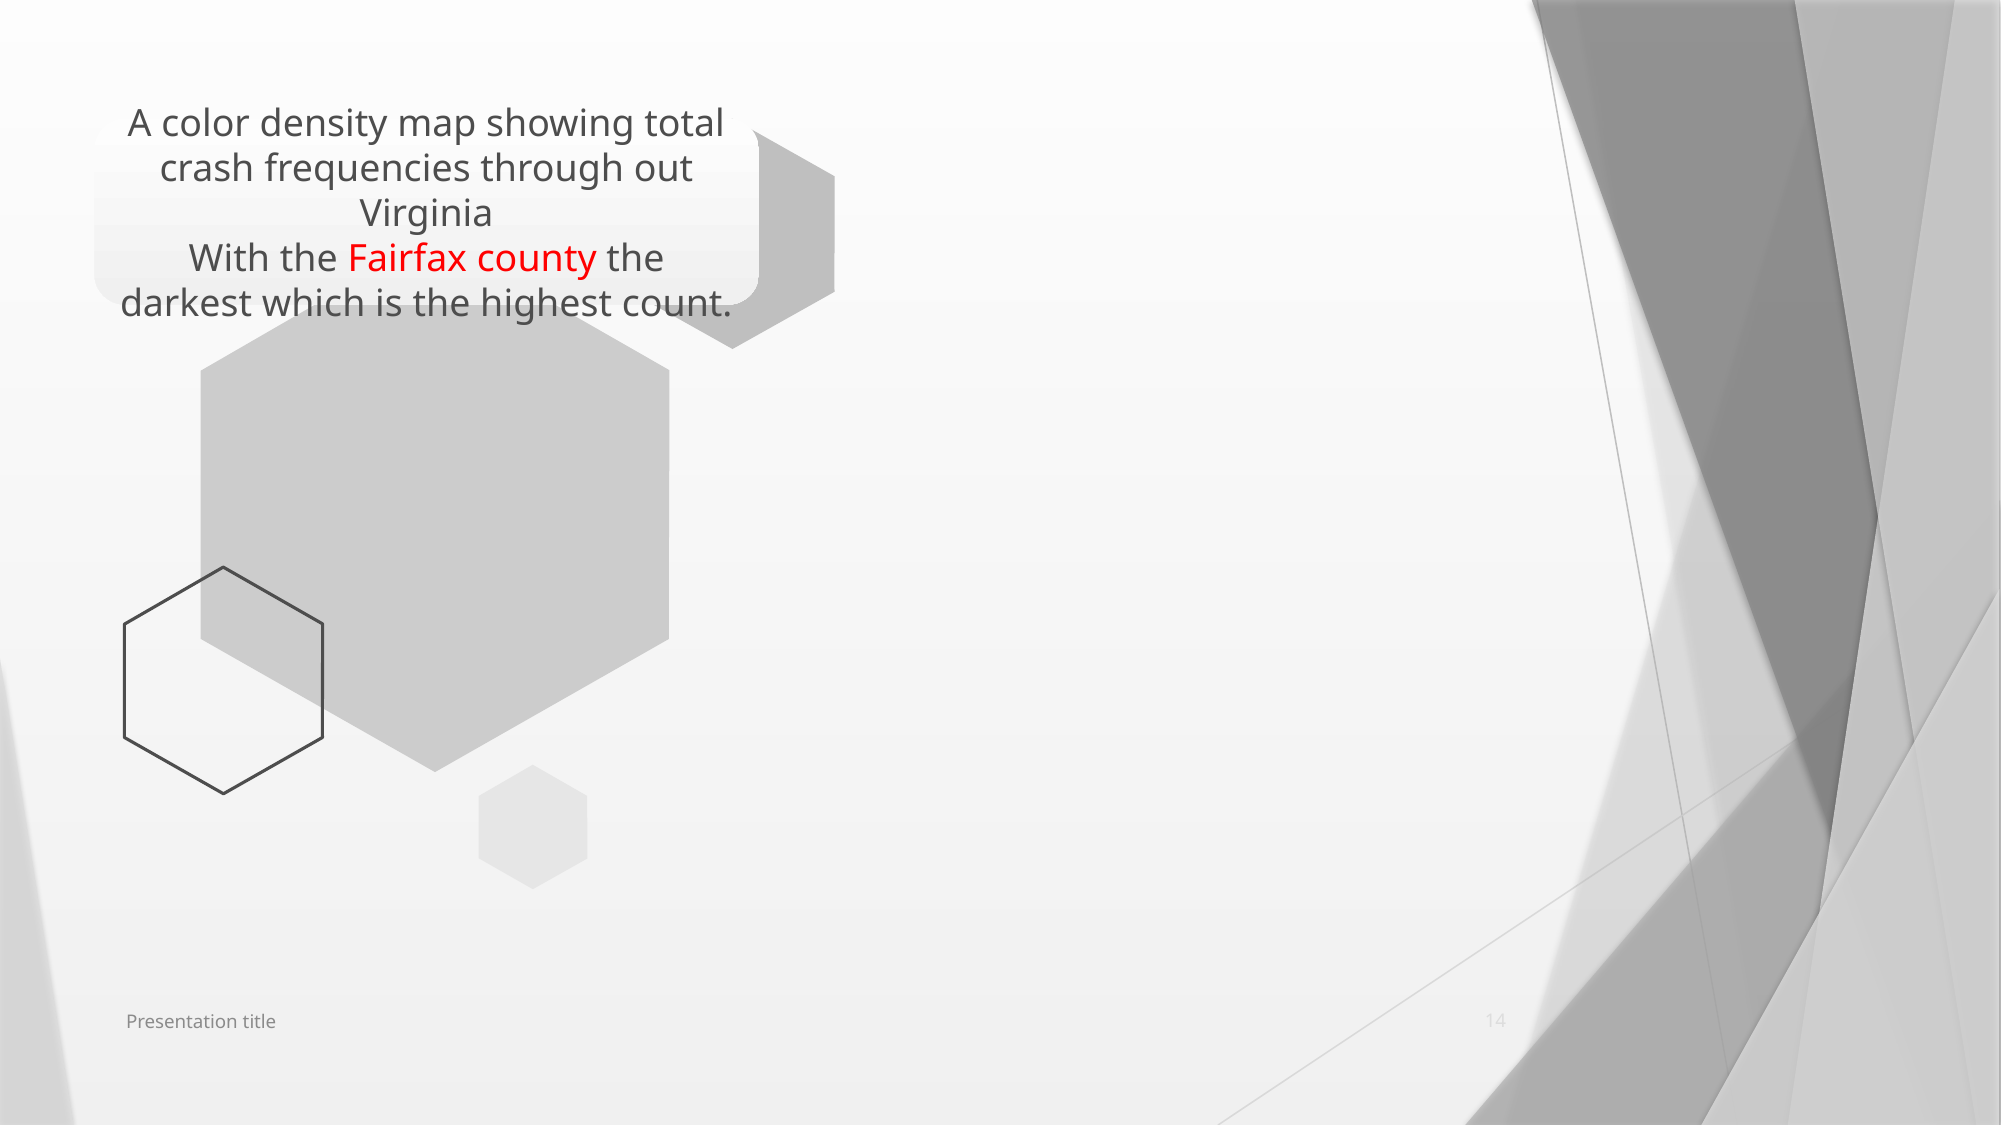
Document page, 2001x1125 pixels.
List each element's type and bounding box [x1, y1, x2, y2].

chart [6, 0, 1942, 1125]
